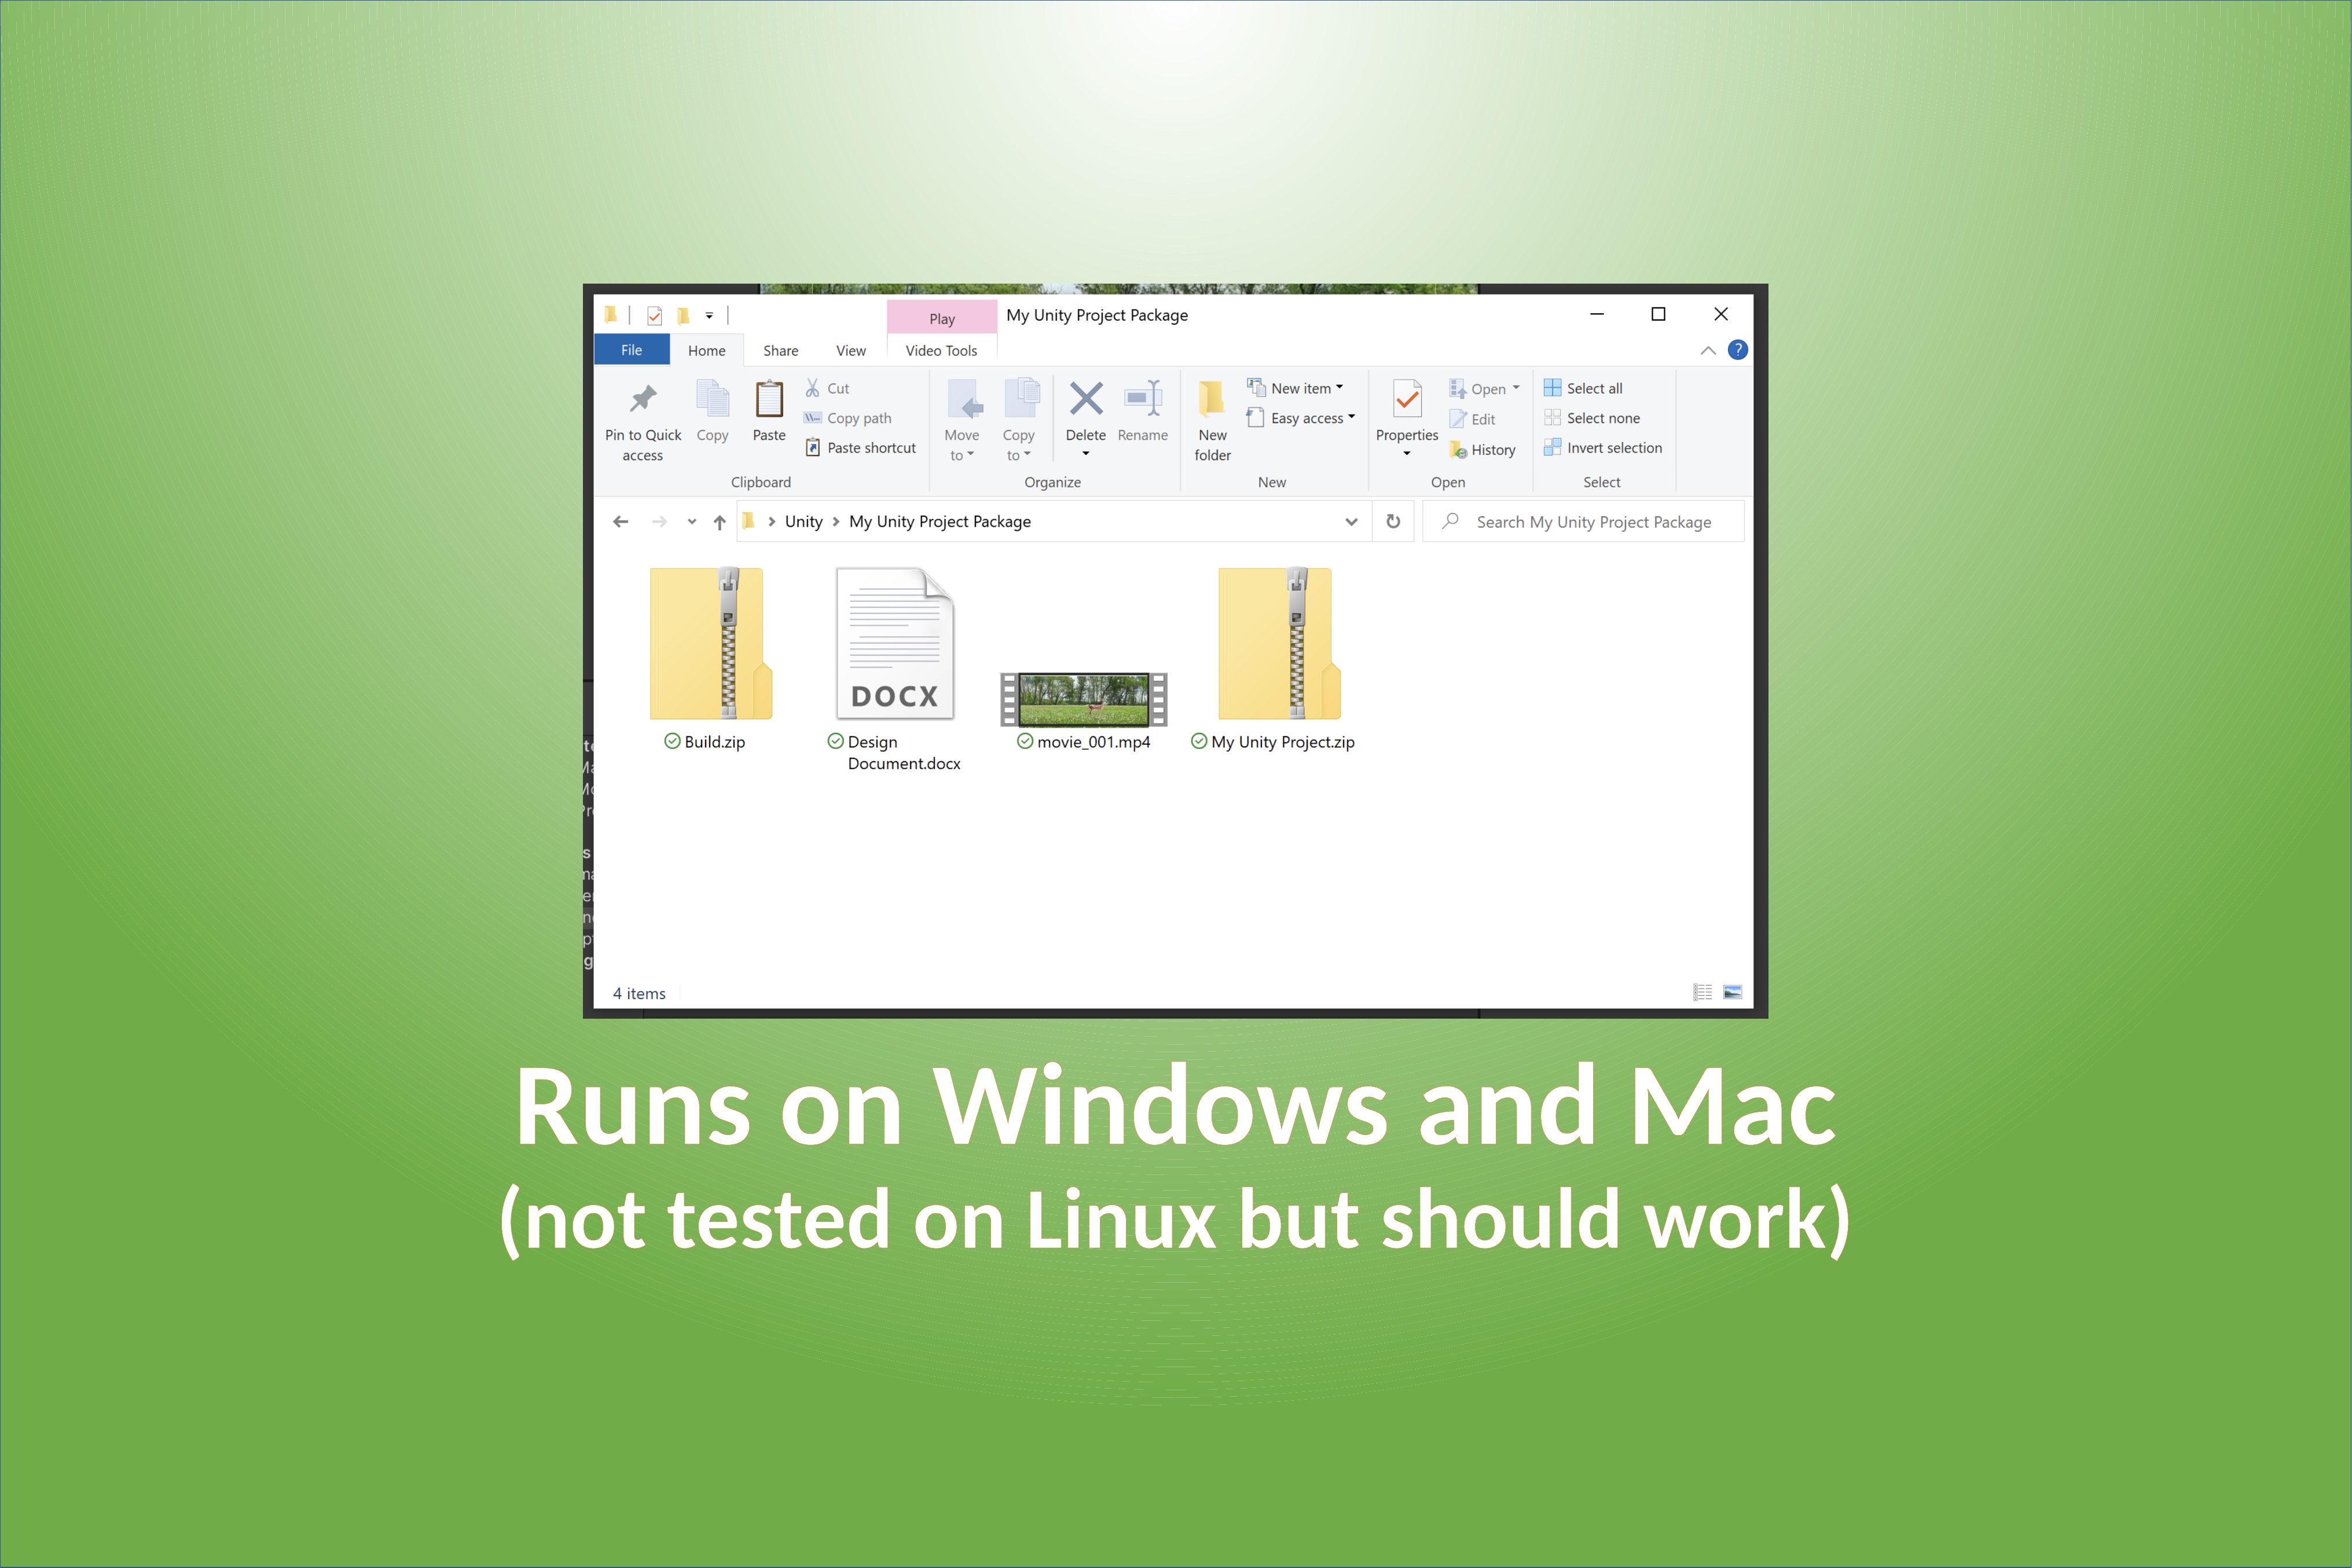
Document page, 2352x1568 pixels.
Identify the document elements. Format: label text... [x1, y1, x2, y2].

text_box (not tested on Linux but should work) [480, 1152, 1872, 1273]
text_box [0, 0, 2352, 1568]
picture [583, 284, 1768, 1019]
text_box Runs on Windows and Mac [497, 1018, 1855, 1152]
